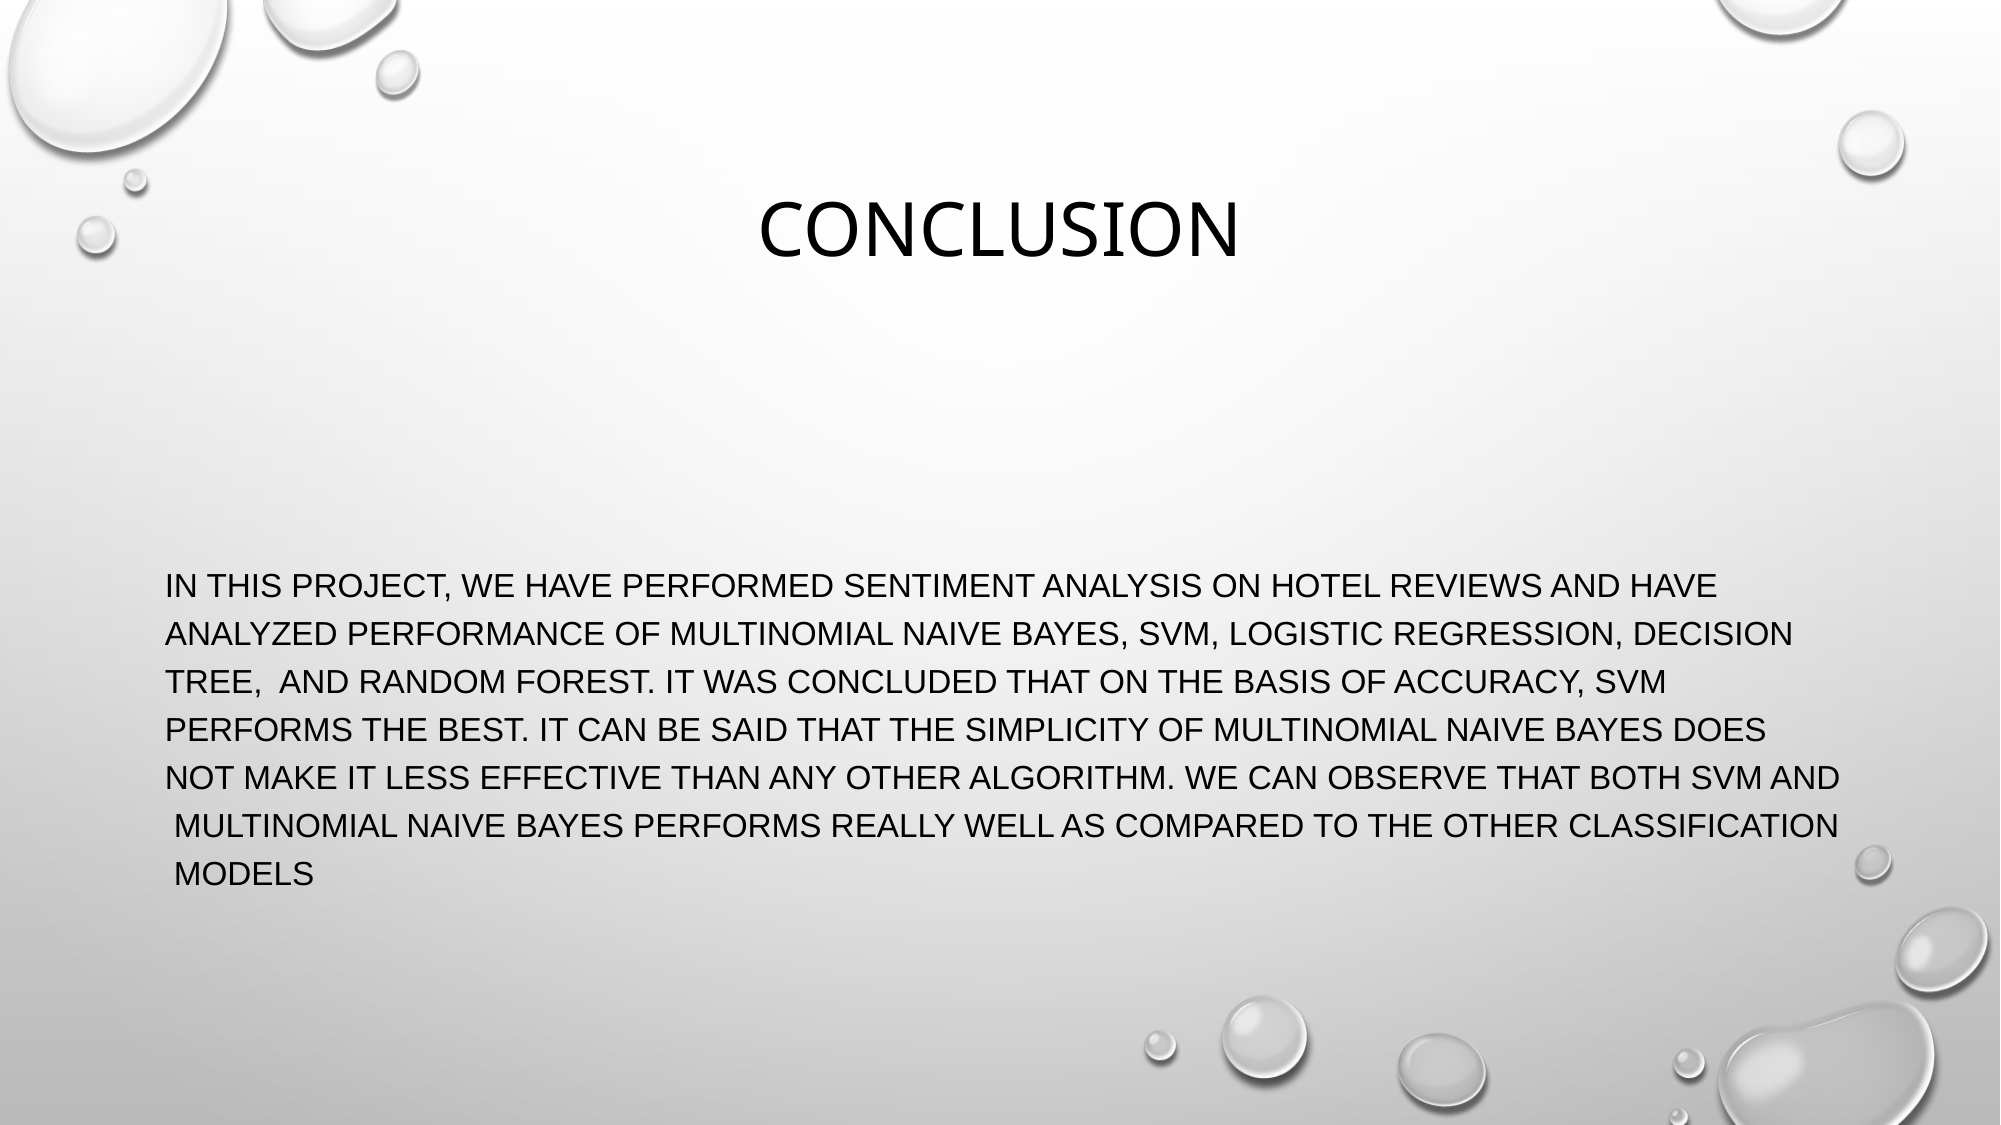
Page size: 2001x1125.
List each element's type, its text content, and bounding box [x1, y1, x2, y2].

picture [0, 0, 2000, 1125]
list In this project, we have performed sentiment analysis on hotel reviews and have analyzed performance of Multinomial naive bayes, SVM, Logistic Regression, Decision Tree, and Random forest. It was concluded that on the basis of accuracy, SVM performs the best. It can be said that the simplicity of multinomial naive bayes does not make it less eﬀective than any other algorithm. We can observe that both SVM and multinomial naive bayes performs really well as compared to the other classification models. [149, 388, 1850, 950]
title CONCLUSION [149, 101, 1851, 364]
